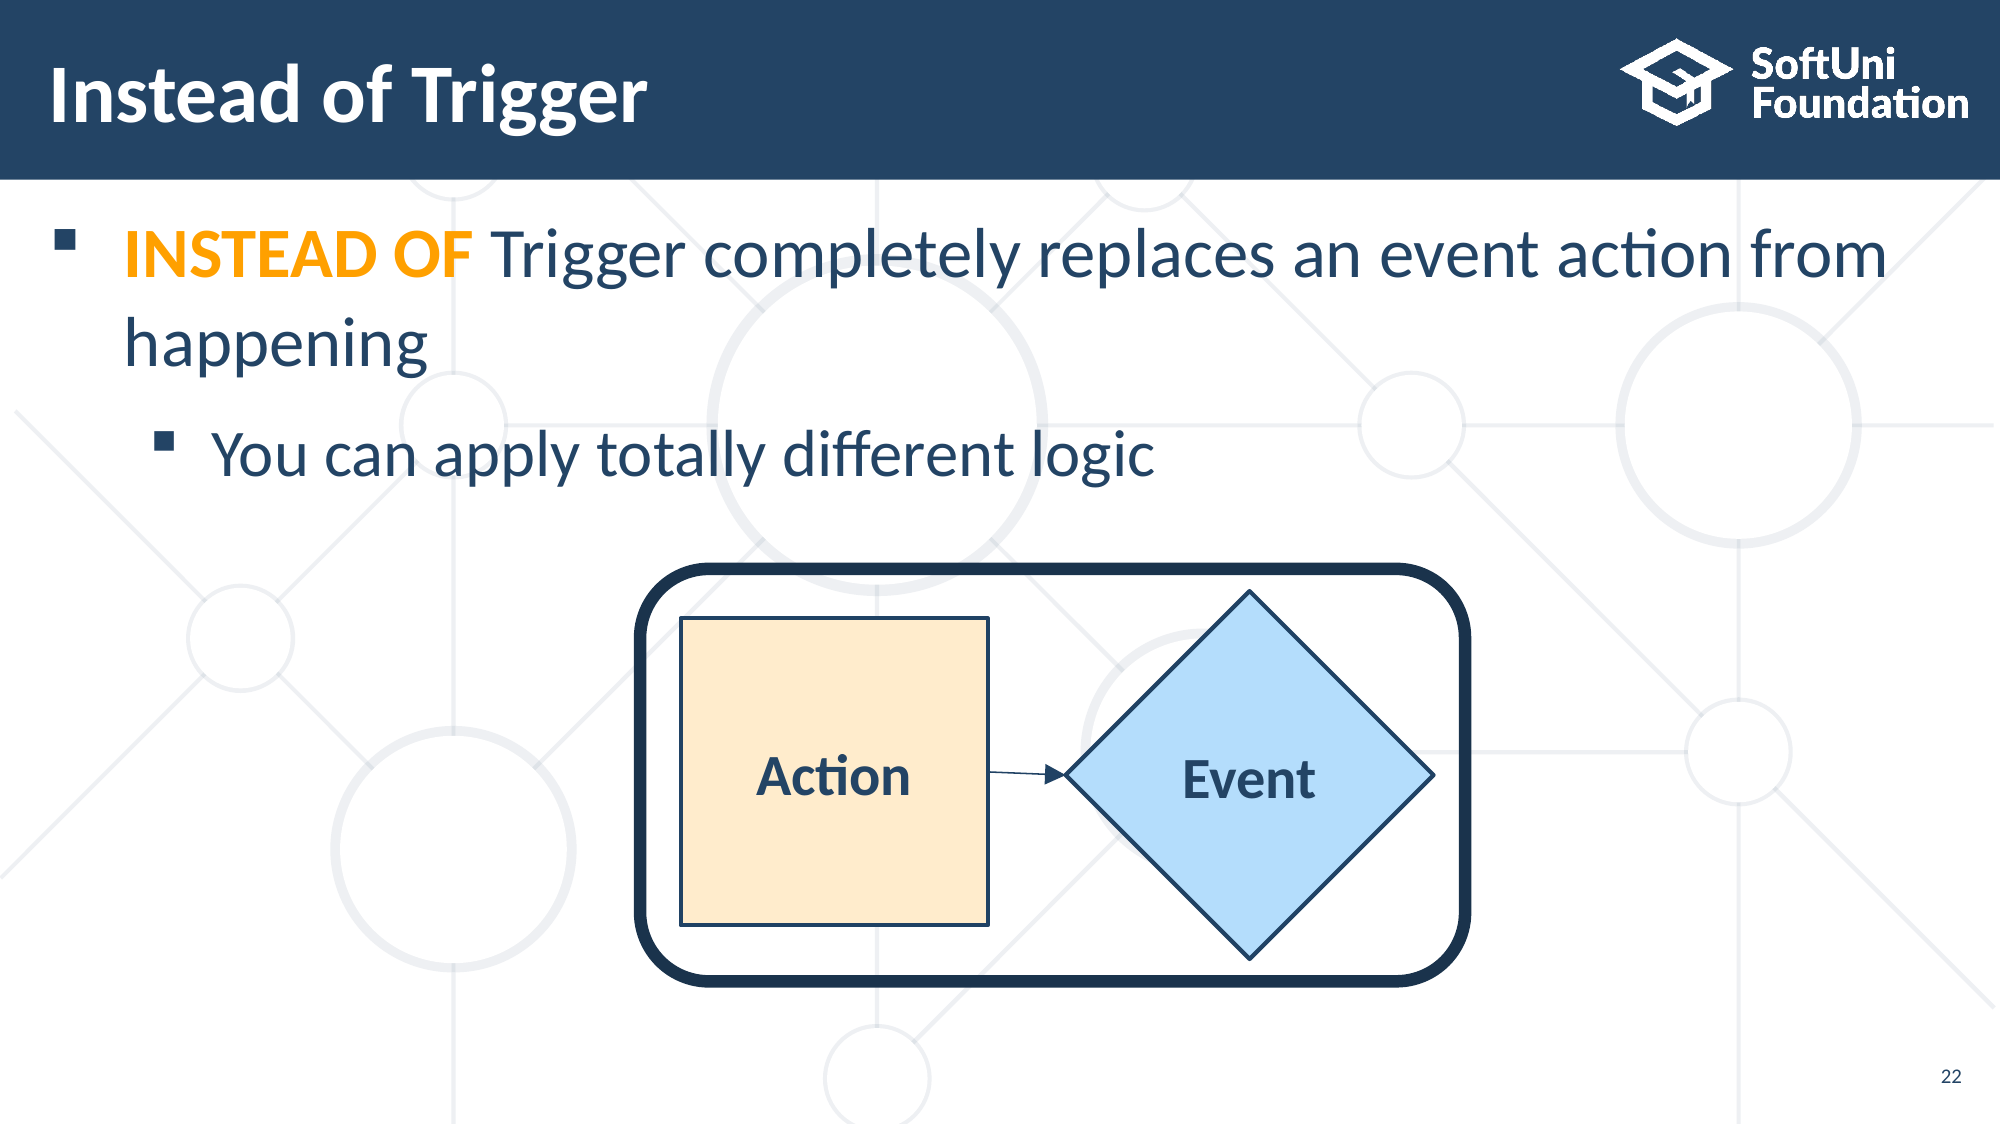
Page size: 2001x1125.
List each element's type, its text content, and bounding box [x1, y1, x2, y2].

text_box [987, 771, 1066, 776]
text_box [638, 566, 1468, 984]
picture [1619, 38, 1968, 126]
title Instead of Trigger [31, 16, 1591, 162]
slide_number 22 [1897, 1049, 1968, 1101]
list INSTEAD OF Trigger completely replaces an event action from happening You can apply totally different logic [31, 196, 1970, 1050]
